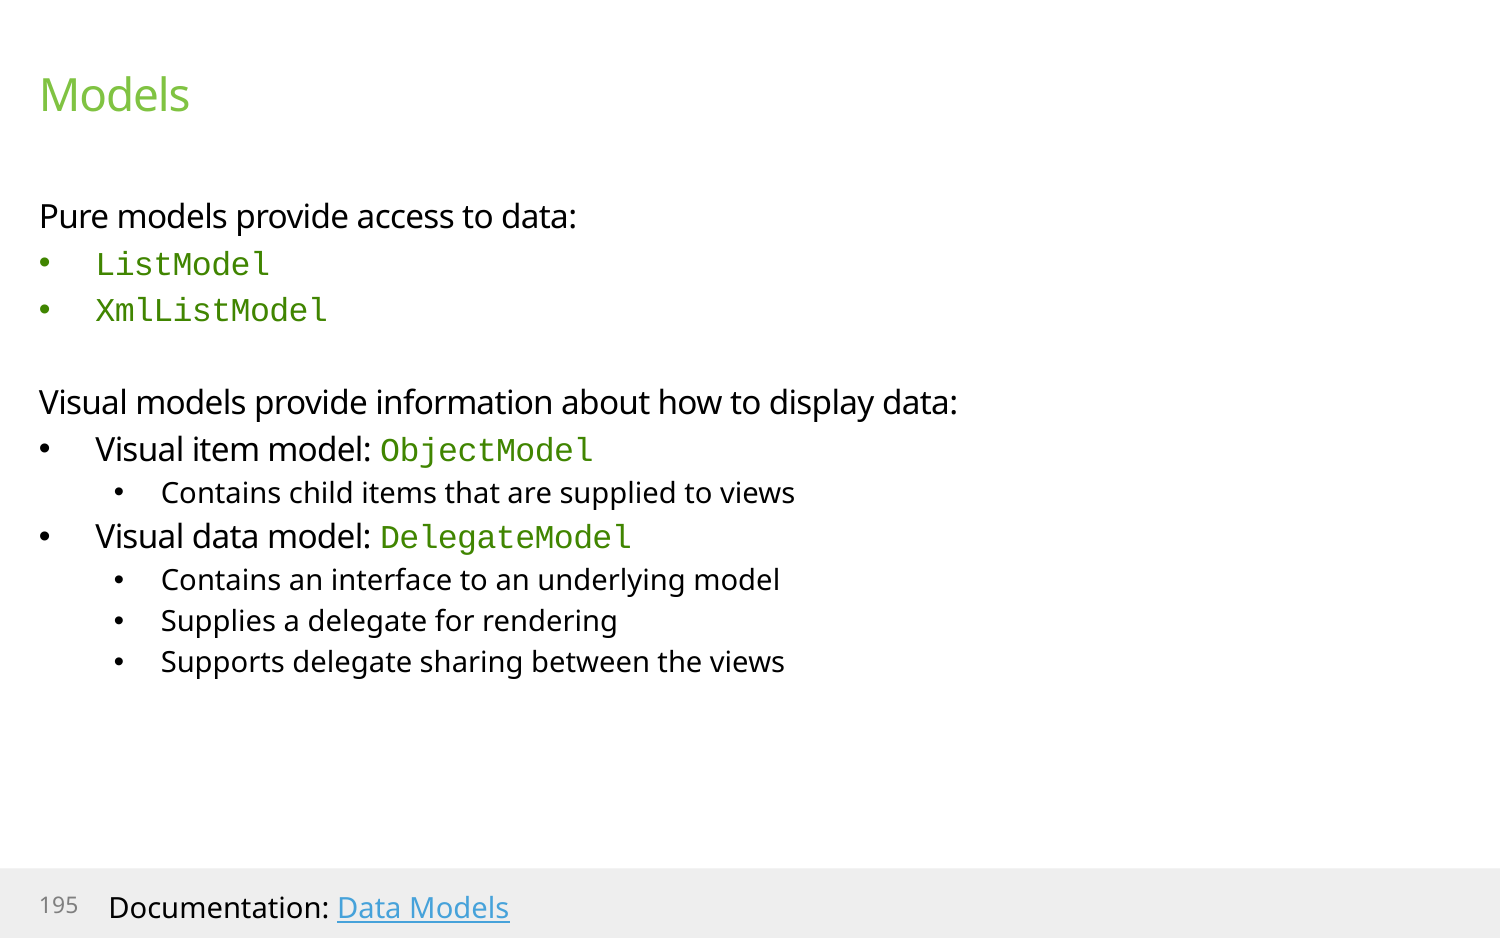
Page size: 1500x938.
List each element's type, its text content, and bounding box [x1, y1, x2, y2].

slide_number 195 [39, 892, 410, 921]
text_box Documentation: Data Models [93, 895, 1315, 930]
list Pure models provide access to data: ListModel XmlListModel Visual models provide information about how to display data: Visual item model: ObjectModel Contains child items that are supplied to views Visual data model: DelegateModel Contains an interface to an underlying model Supplies a delegate for rendering Supports delegate sharing between the views [39, 195, 1272, 846]
title Models [39, 66, 1052, 195]
